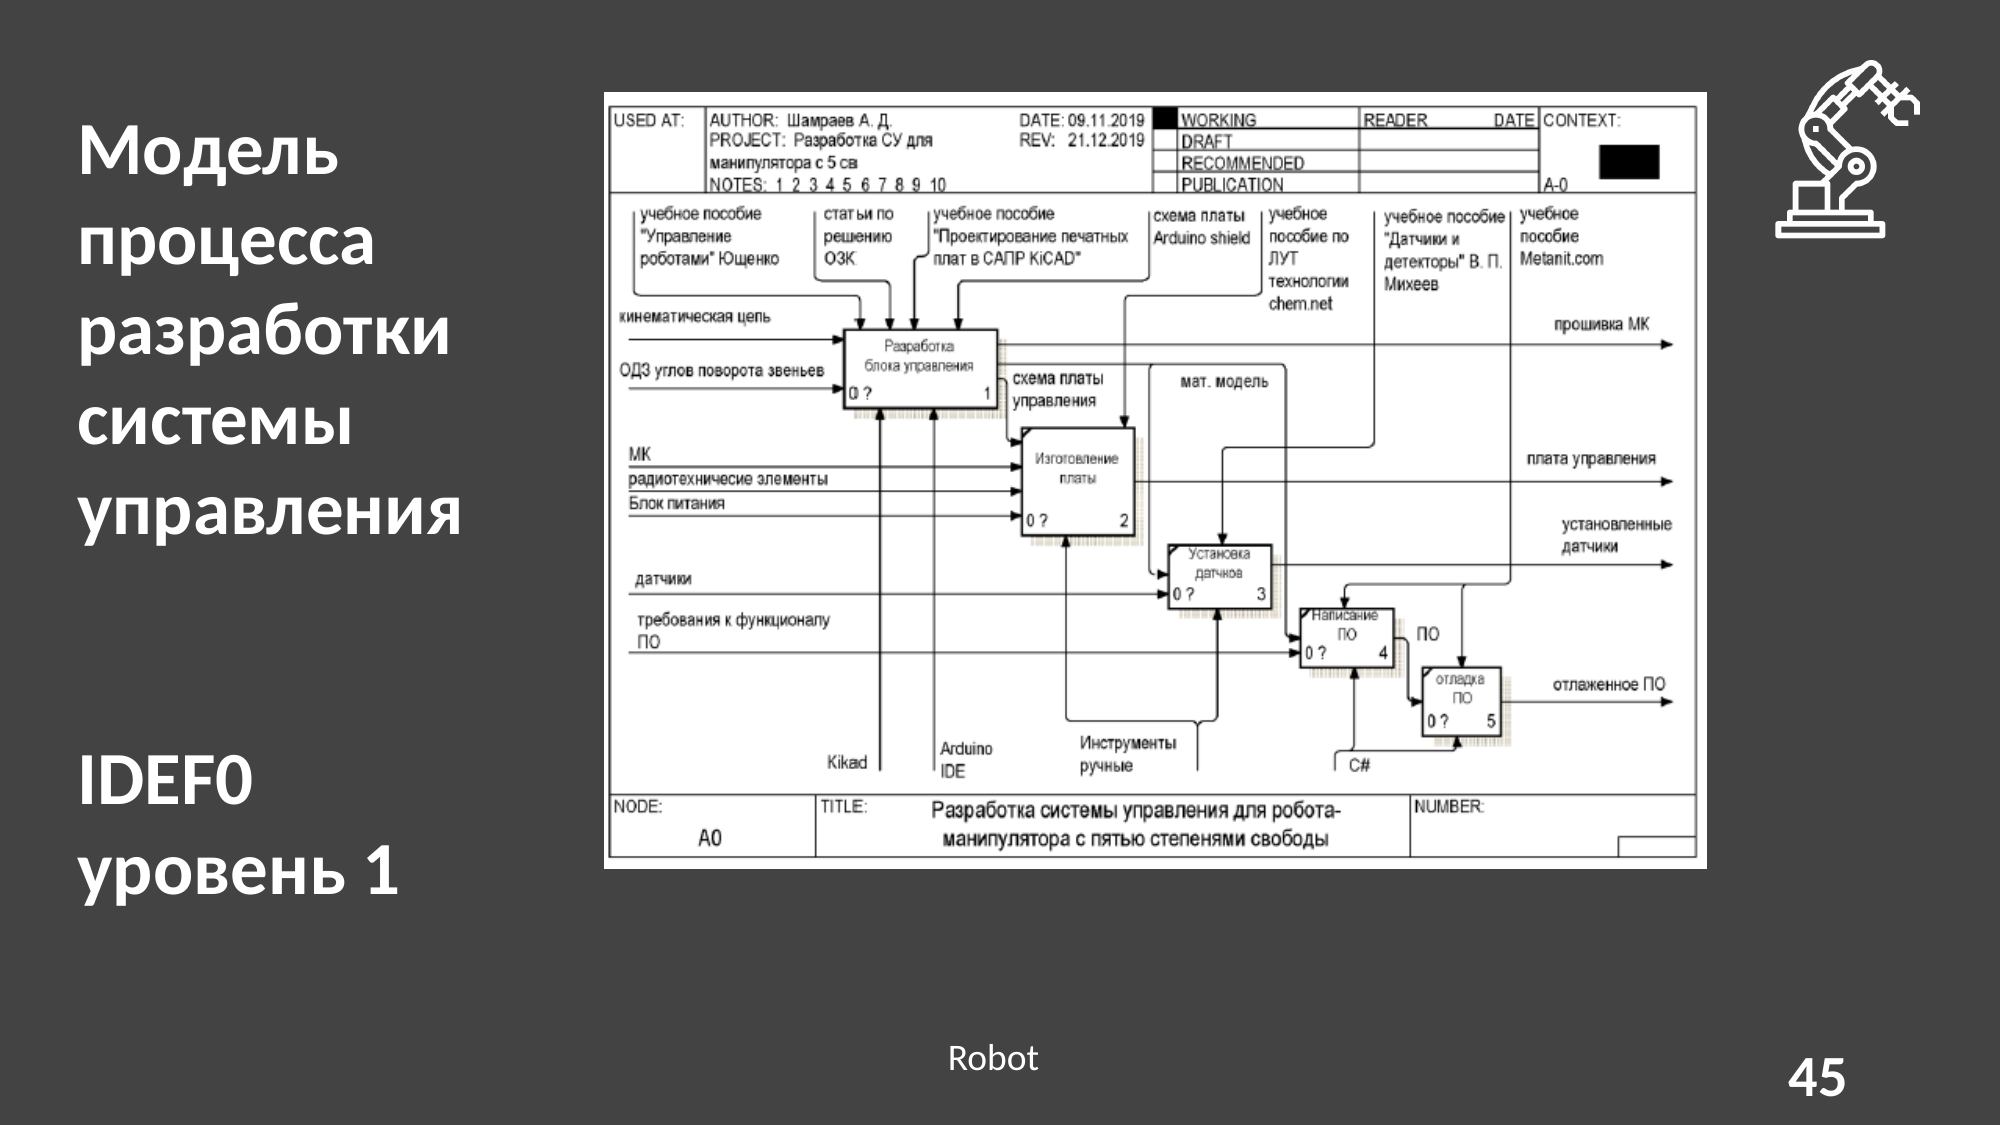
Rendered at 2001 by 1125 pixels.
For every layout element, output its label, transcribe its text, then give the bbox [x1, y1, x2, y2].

text_box Robot [912, 1023, 1075, 1102]
slide_number 45 [1412, 1042, 1863, 1103]
picture [604, 92, 1707, 870]
text_box Модель процесса разработки системы управления IDEF0 уровень 1 [62, 92, 632, 922]
picture [1755, 57, 1940, 242]
